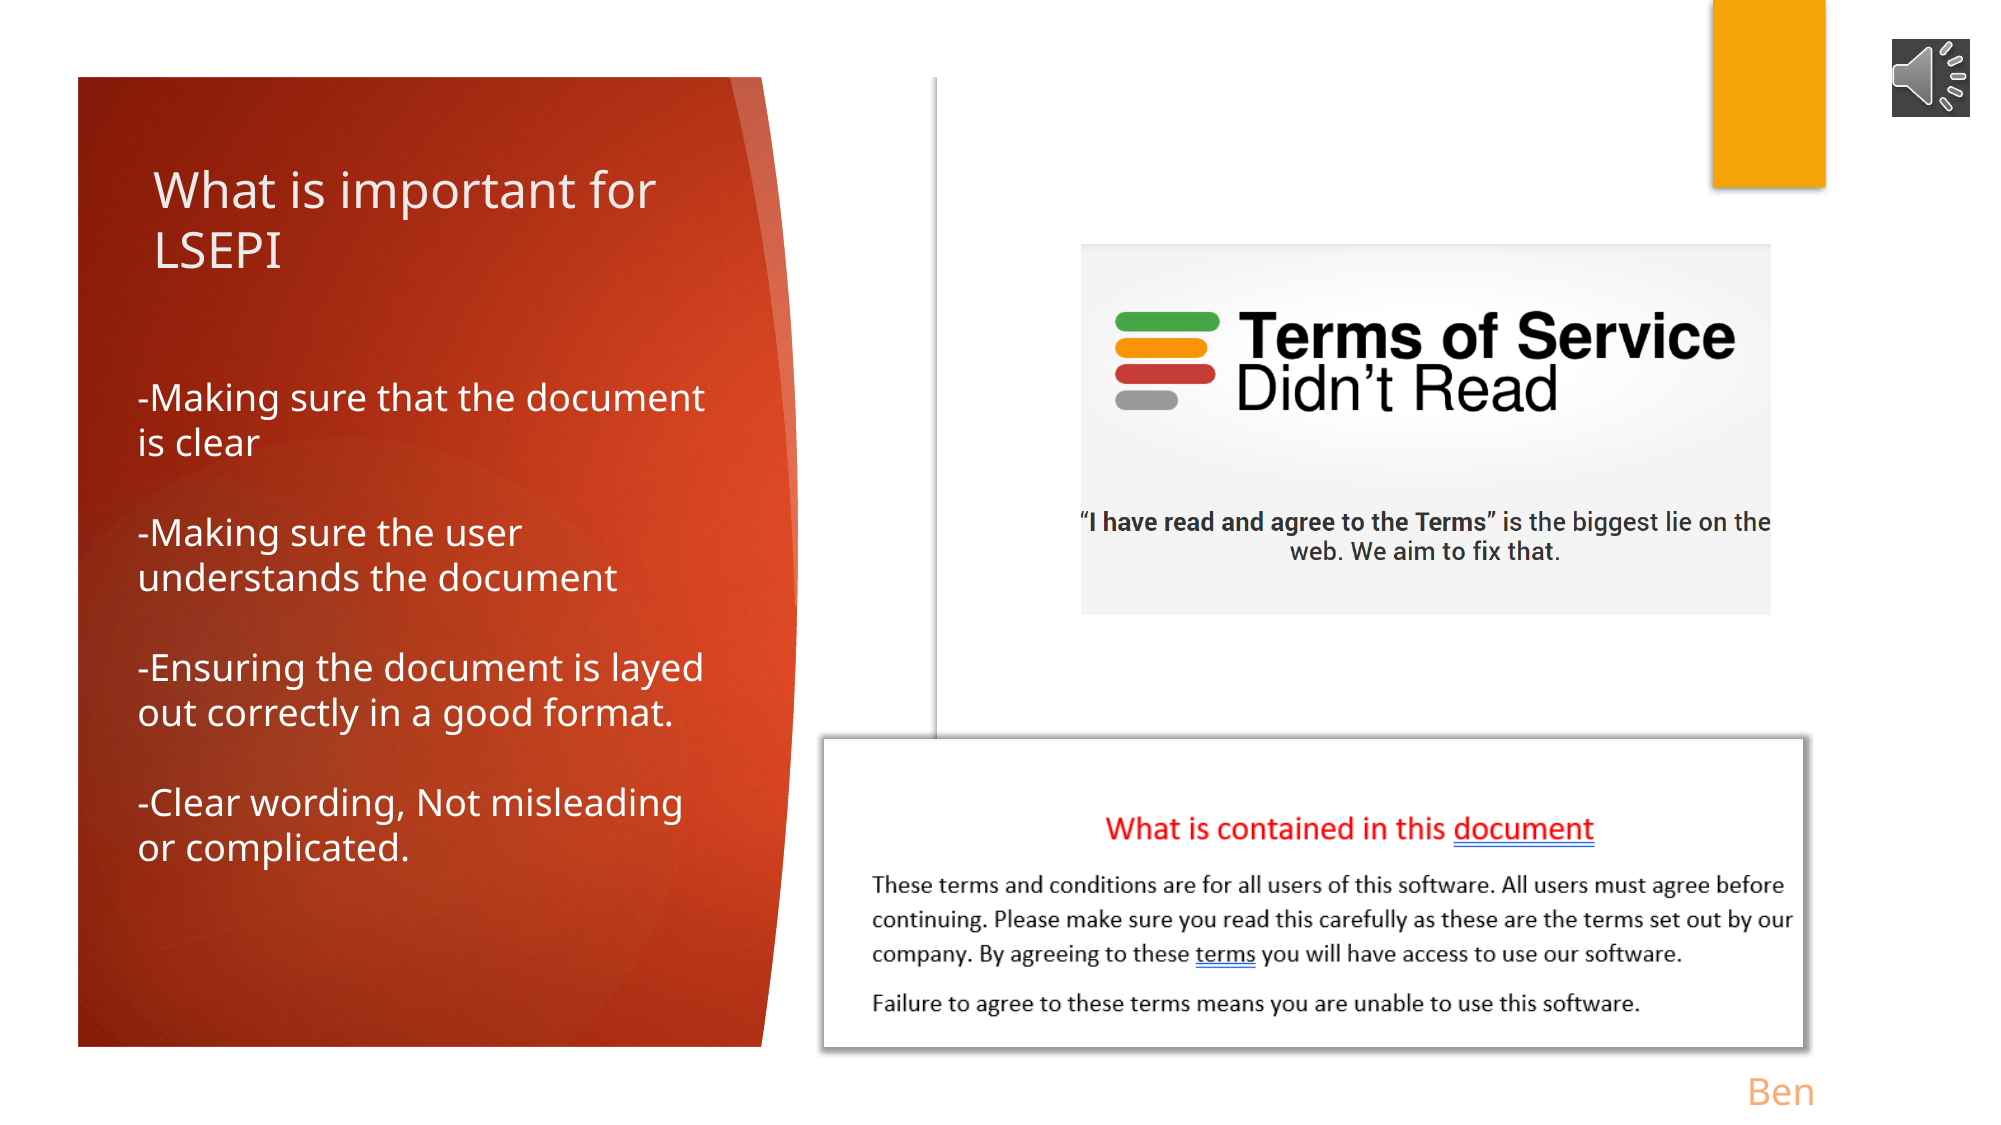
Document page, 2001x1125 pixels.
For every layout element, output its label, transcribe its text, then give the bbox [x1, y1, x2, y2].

text_box -Making sure that the document is clear -Making sure the user understands the document -Ensuring the document is layed out correctly in a good format. -Clear wording, Not misleading or complicated. [122, 366, 746, 967]
title What is important for LSEPI [138, 158, 746, 287]
text_box Ben [1732, 1060, 1996, 1121]
picture [1891, 38, 1972, 119]
picture [1080, 244, 1771, 615]
picture [824, 739, 1804, 1047]
